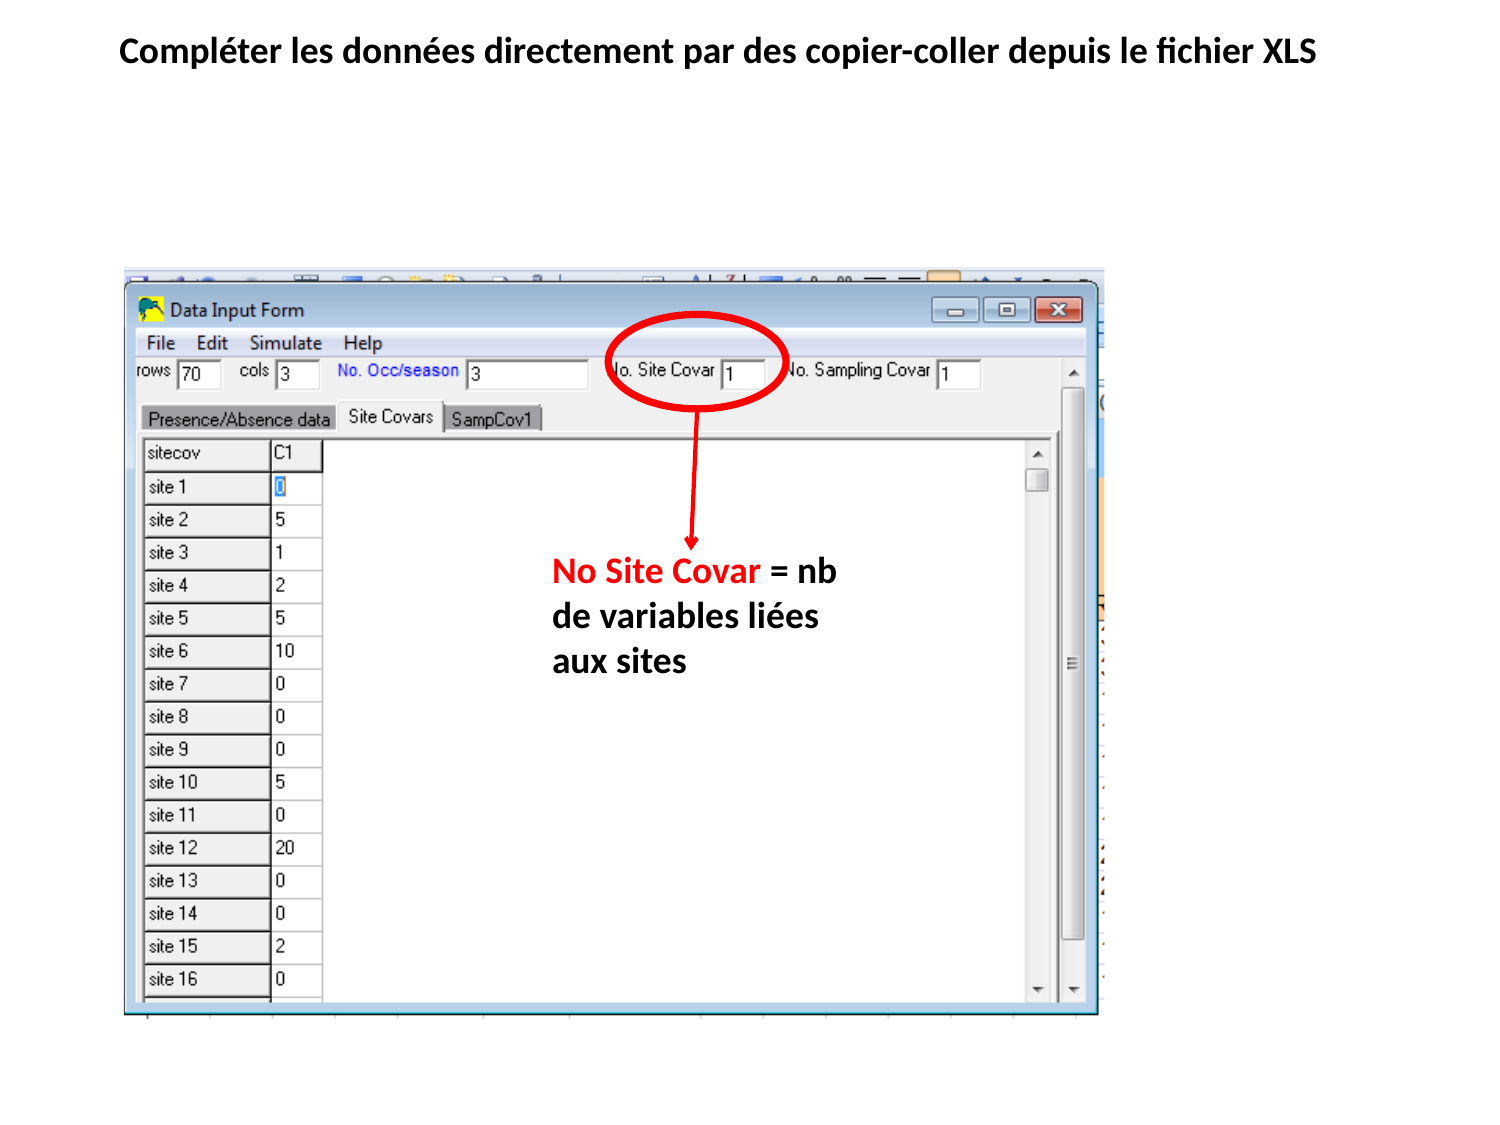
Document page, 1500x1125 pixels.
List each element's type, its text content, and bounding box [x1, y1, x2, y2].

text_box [690, 408, 698, 551]
picture [123, 266, 1105, 1019]
text_box Compléter les données directement par des copier-coller depuis le fichier XLS [104, 19, 1334, 79]
